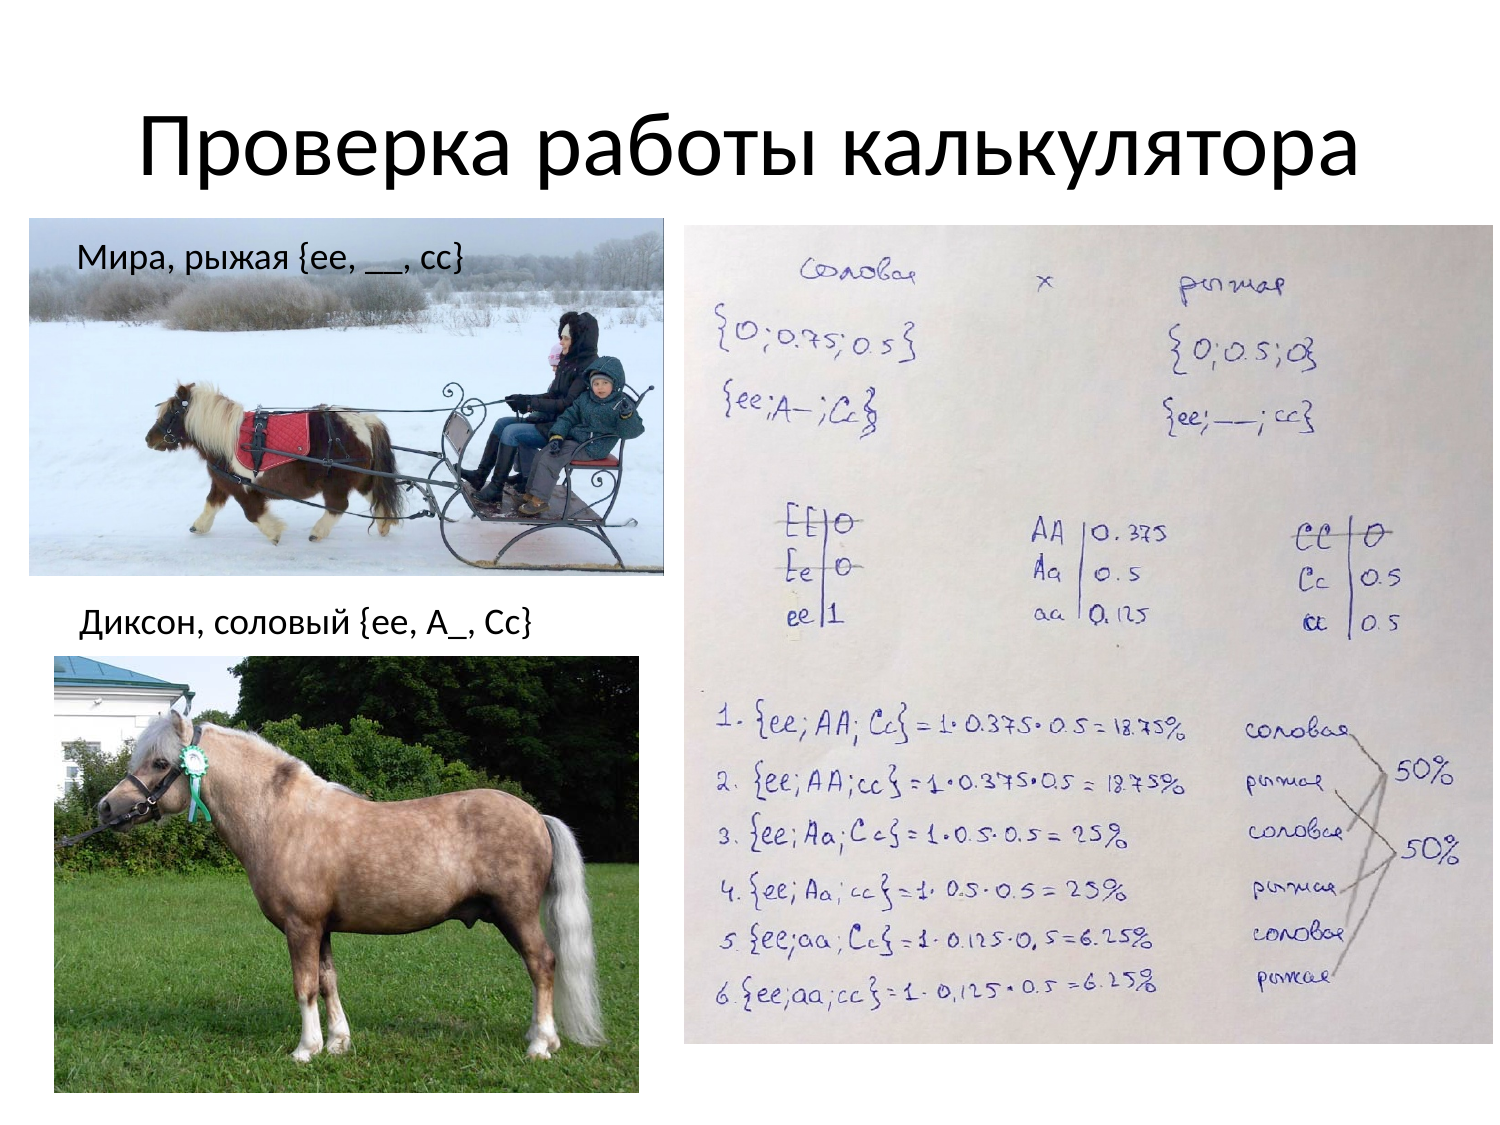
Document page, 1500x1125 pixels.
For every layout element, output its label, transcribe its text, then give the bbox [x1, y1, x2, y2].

picture [54, 656, 639, 1094]
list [29, 218, 664, 576]
text_box Диксон, соловый {ее, А_, Сс} [64, 589, 548, 650]
title Проверка работы калькулятора [75, 45, 1425, 233]
picture [684, 224, 1493, 1044]
